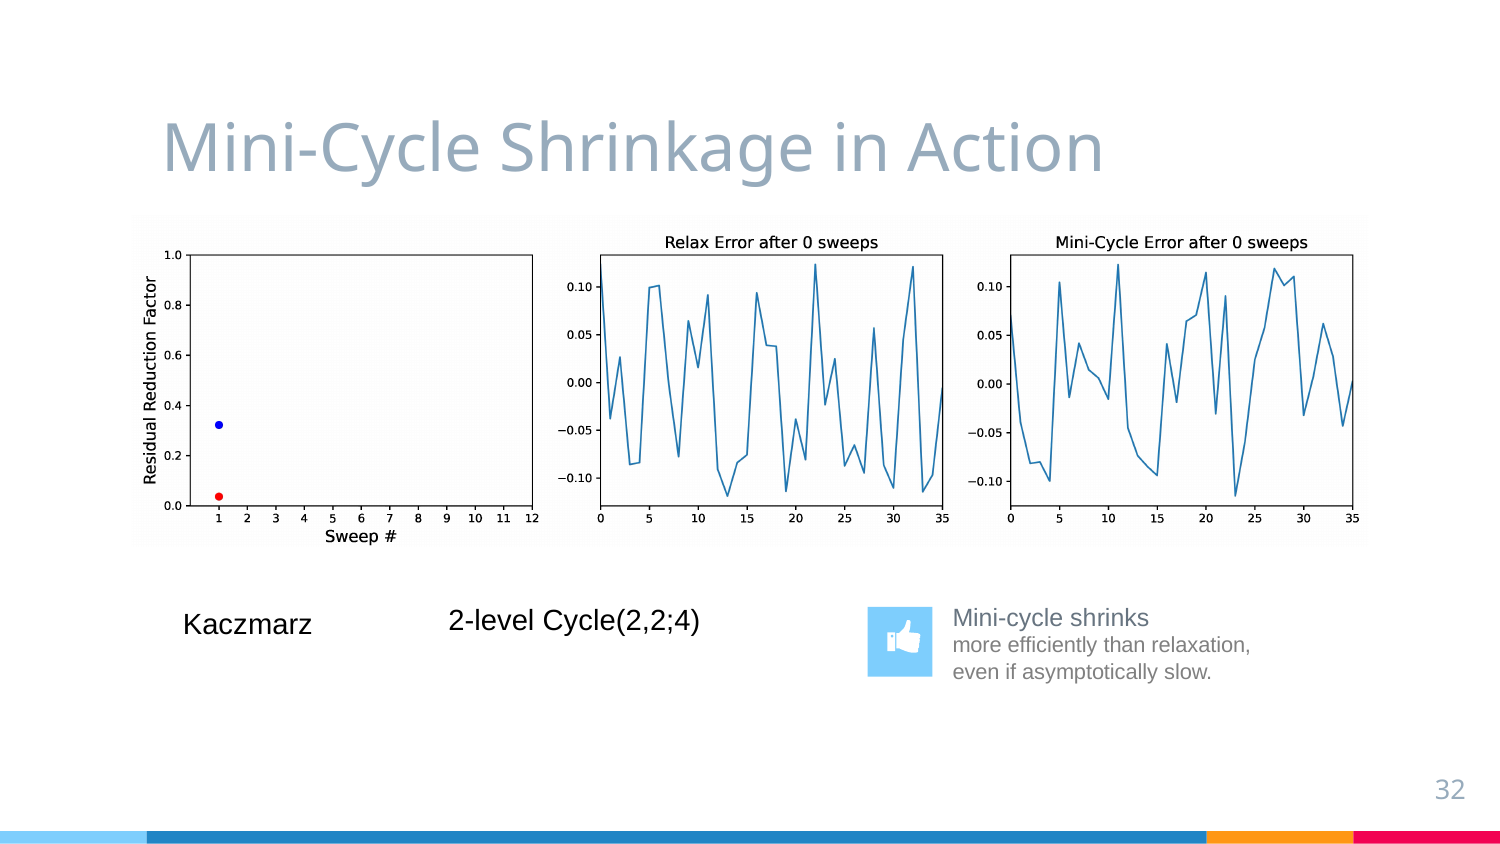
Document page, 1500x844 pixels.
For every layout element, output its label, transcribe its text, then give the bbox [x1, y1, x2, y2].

text_box Kaczmarz [168, 597, 330, 648]
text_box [130, 214, 1370, 548]
title Mini-Cycle Shrinkage in Action [146, 58, 1207, 200]
text_box 32 [1391, 757, 1482, 809]
text_box 2-level Cycle(2,2;4) [433, 593, 746, 644]
text_box Mini-cycle shrinks more efficiently than relaxation, even if asymptotically slow. [937, 593, 1305, 691]
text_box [867, 606, 933, 677]
